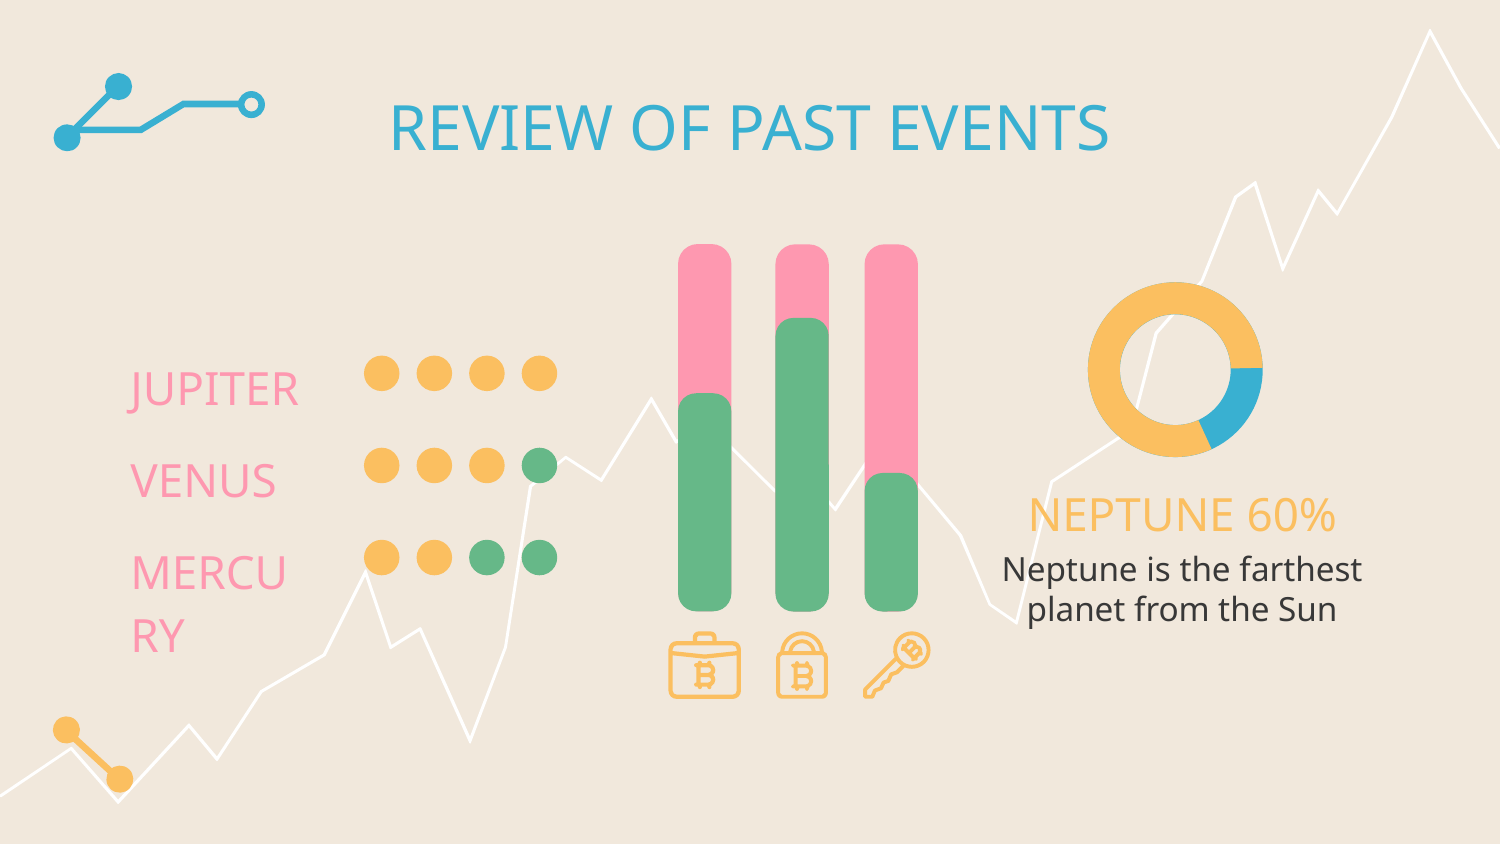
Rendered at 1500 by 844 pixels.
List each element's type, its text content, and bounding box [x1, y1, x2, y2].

text_box [864, 472, 918, 612]
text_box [775, 631, 829, 700]
text_box VENUS [115, 428, 322, 503]
title REVIEW OF PAST EVENTS [116, 72, 1383, 167]
text_box [678, 244, 732, 408]
text_box NEPTUNE 60% [980, 478, 1385, 533]
text_box JUPITER [115, 336, 322, 411]
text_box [668, 631, 742, 700]
text_box [678, 393, 732, 612]
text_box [1087, 282, 1263, 458]
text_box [363, 447, 558, 484]
text_box Neptune is the farthest planet from the Sun [980, 533, 1385, 649]
text_box [775, 244, 829, 331]
text_box [775, 317, 829, 612]
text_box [862, 631, 933, 700]
text_box [864, 244, 918, 487]
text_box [363, 539, 558, 576]
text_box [363, 355, 558, 392]
text_box MERCURY [115, 520, 322, 595]
